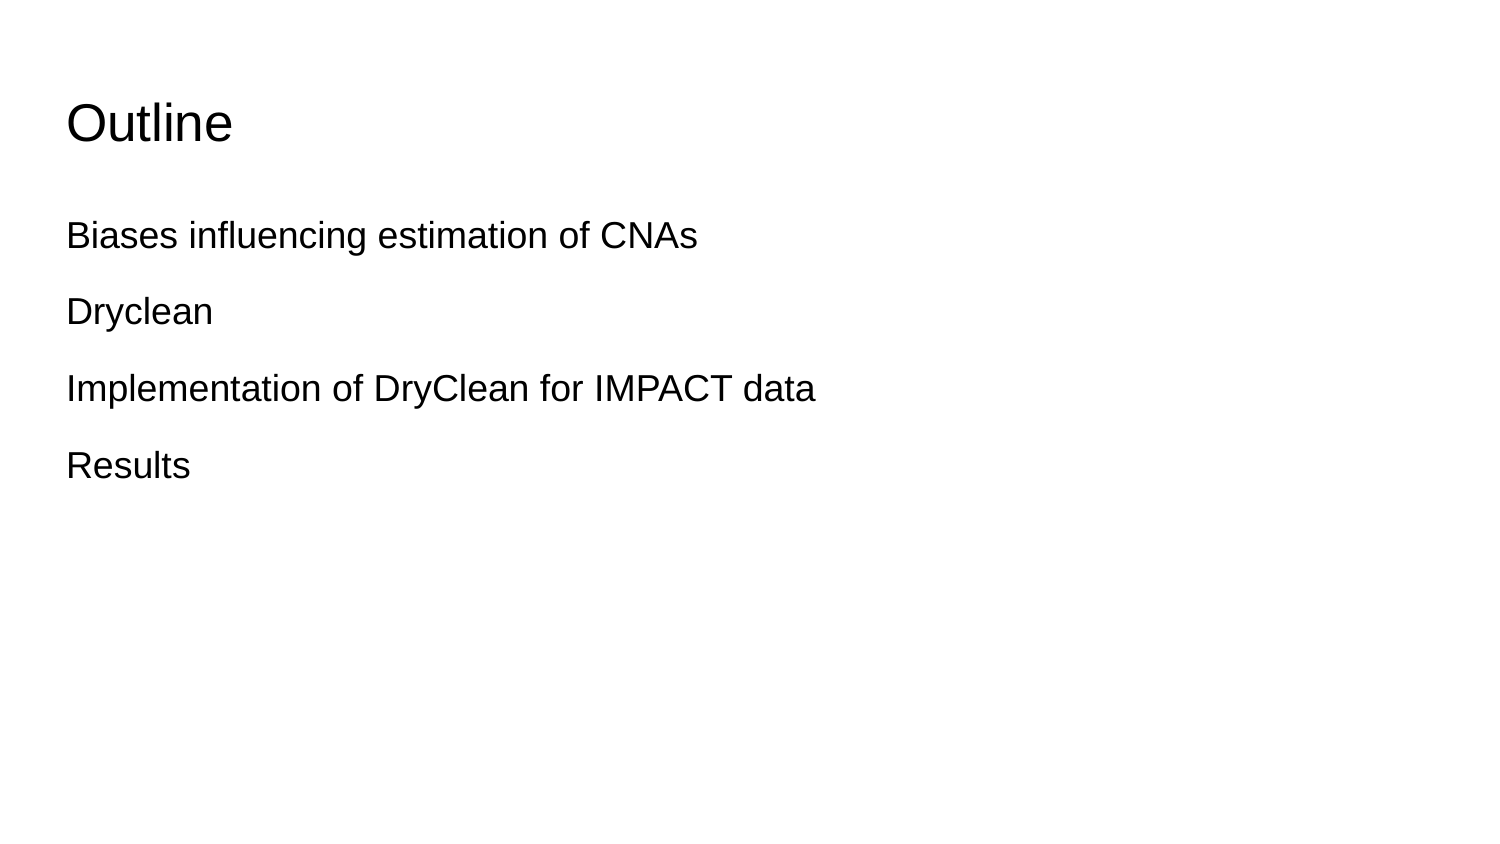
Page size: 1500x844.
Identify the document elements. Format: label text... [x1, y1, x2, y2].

title Outline [51, 72, 1449, 167]
list Biases influencing estimation of CNAs Dryclean Implementation of DryClean for IMPACT data Results [51, 189, 1449, 750]
